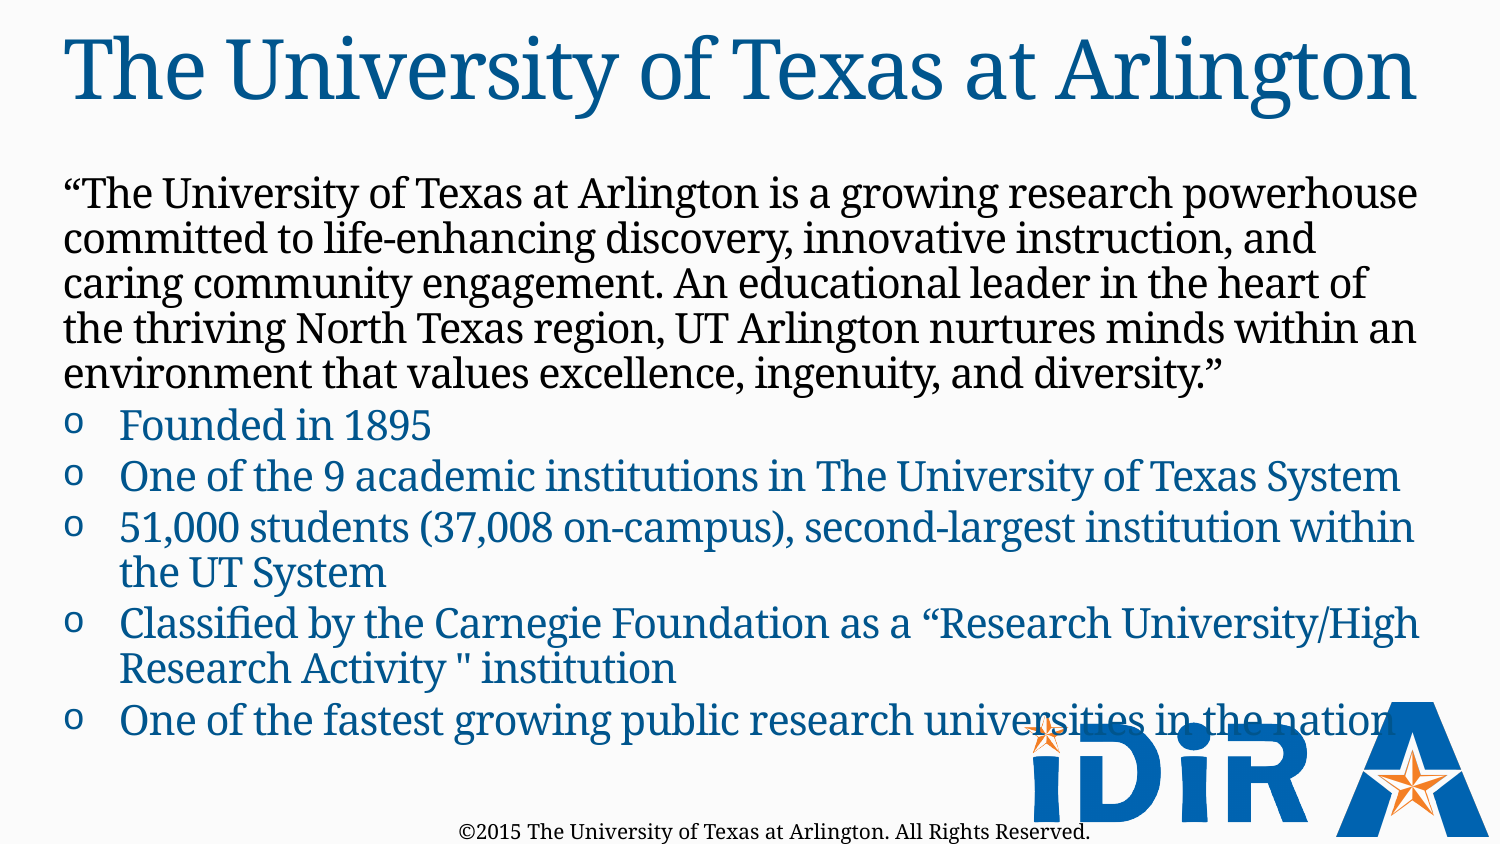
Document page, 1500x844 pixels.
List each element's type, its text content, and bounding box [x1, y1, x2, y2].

title The University of Texas at Arlington [63, 28, 1436, 120]
picture [1022, 745, 1314, 830]
text_box ©2015 The University of Texas at Arlington. All Rights Reserved. [458, 818, 1091, 844]
text_box “The University of Texas at Arlington is a growing research powerhouse committed to life-enhancing discovery, innovative instruction, and caring community engagement. An educational leader in the heart of the thriving North Texas region, UT Arlington nurtures minds within an environment that values excellence, ingenuity, and diversity.” Founded in 1895 One of the 9 academic institutions in The University of Texas System 51,000 students (37,008 on-campus), second-largest institution within the UT System Classified by the Carnegie Foundation as a “Research University/High Research Activity " institution One of the fastest growing public research universities in the nation [62, 172, 1435, 745]
picture [1336, 702, 1489, 837]
